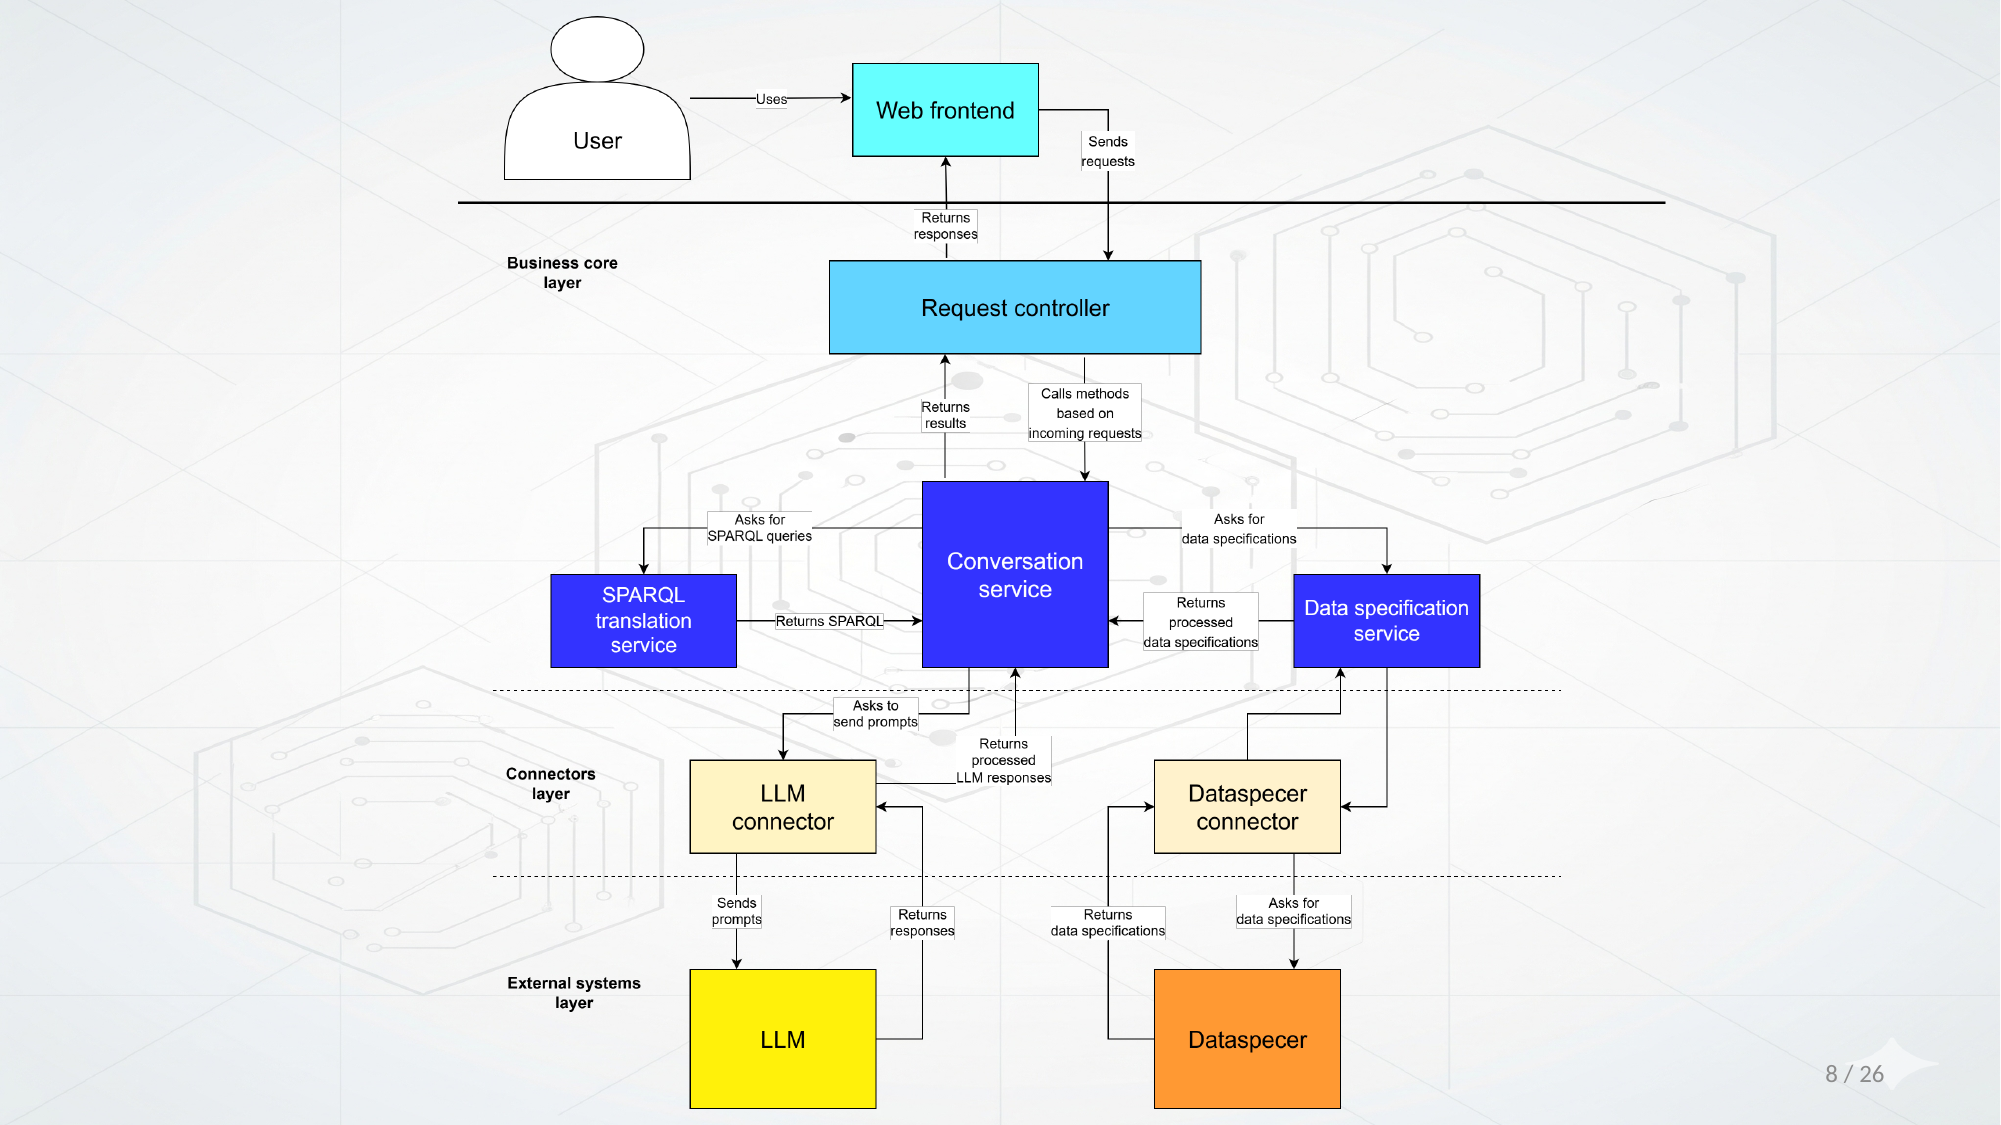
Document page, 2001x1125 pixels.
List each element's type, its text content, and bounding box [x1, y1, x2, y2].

picture [0, 0, 2001, 1125]
slide_number 8 / 26 [1671, 1042, 1900, 1103]
